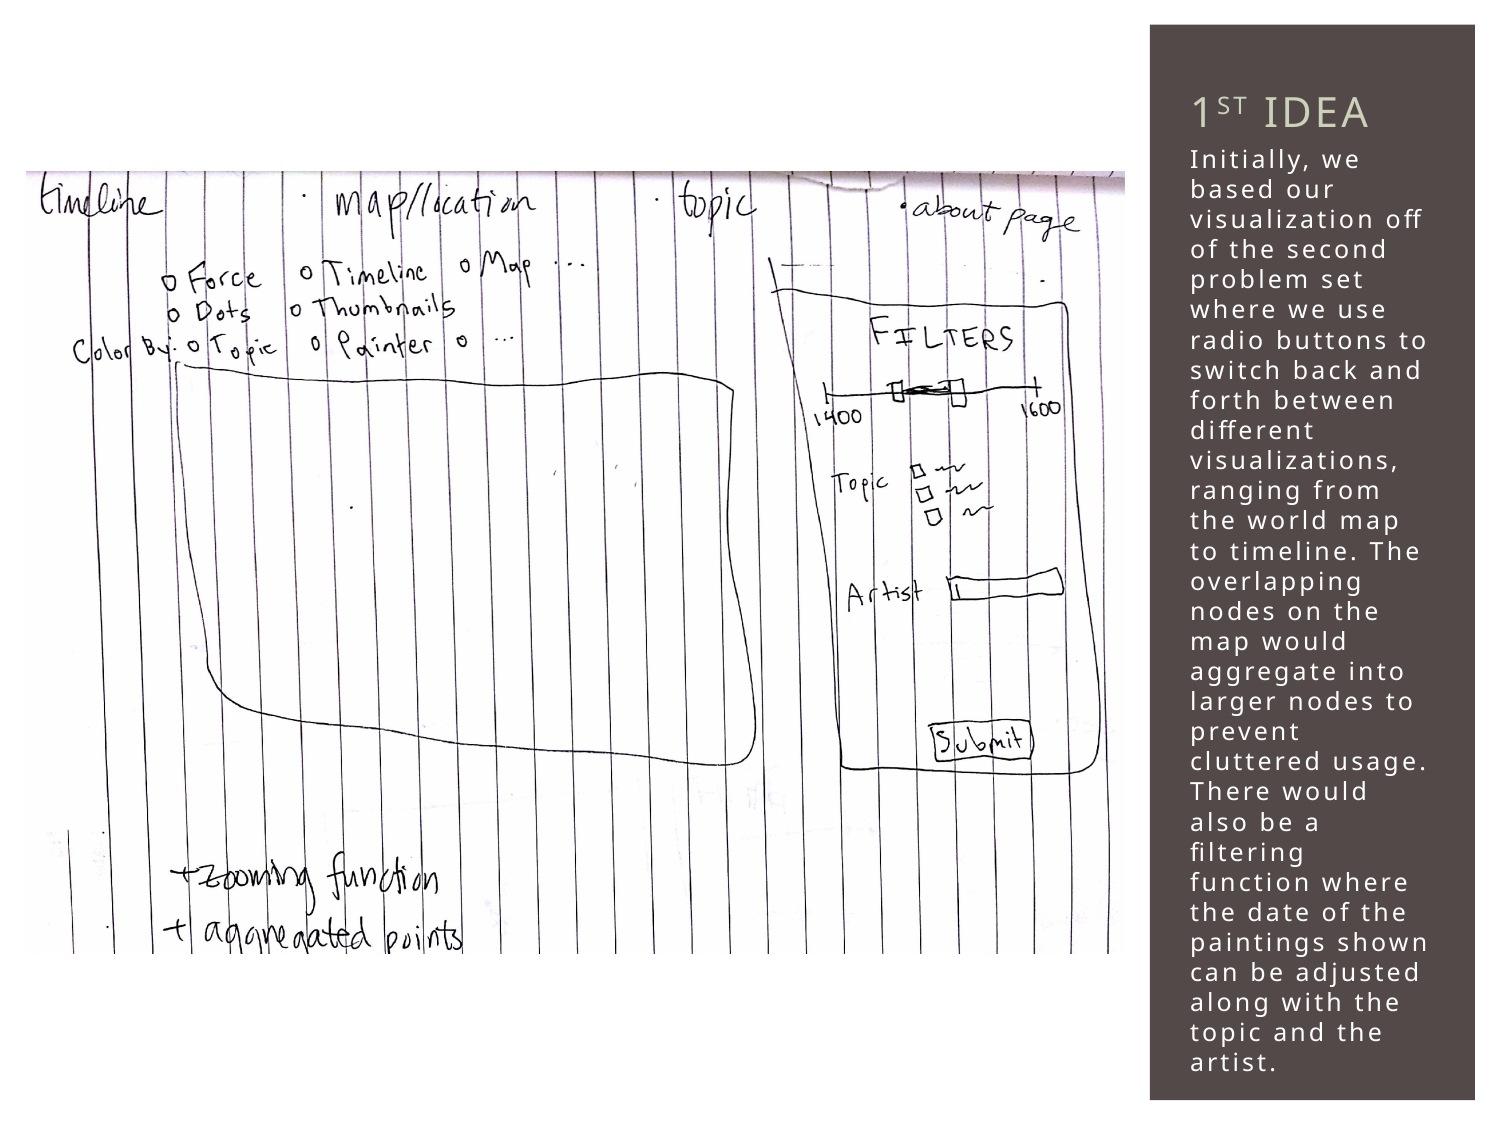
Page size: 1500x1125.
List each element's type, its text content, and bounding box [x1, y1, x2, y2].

list Initially, we based our visualization off of the second problem set where we use radio buttons to switch back and forth between different visualizations, ranging from the world map to timeline. The overlapping nodes on the map would aggregate into larger nodes to prevent cluttered usage. There would also be a filtering function where the date of the paintings shown can be adjusted along with the topic and the artist. [1175, 144, 1450, 1100]
picture [24, 24, 1126, 1101]
title 1st idea [1175, 75, 1450, 144]
